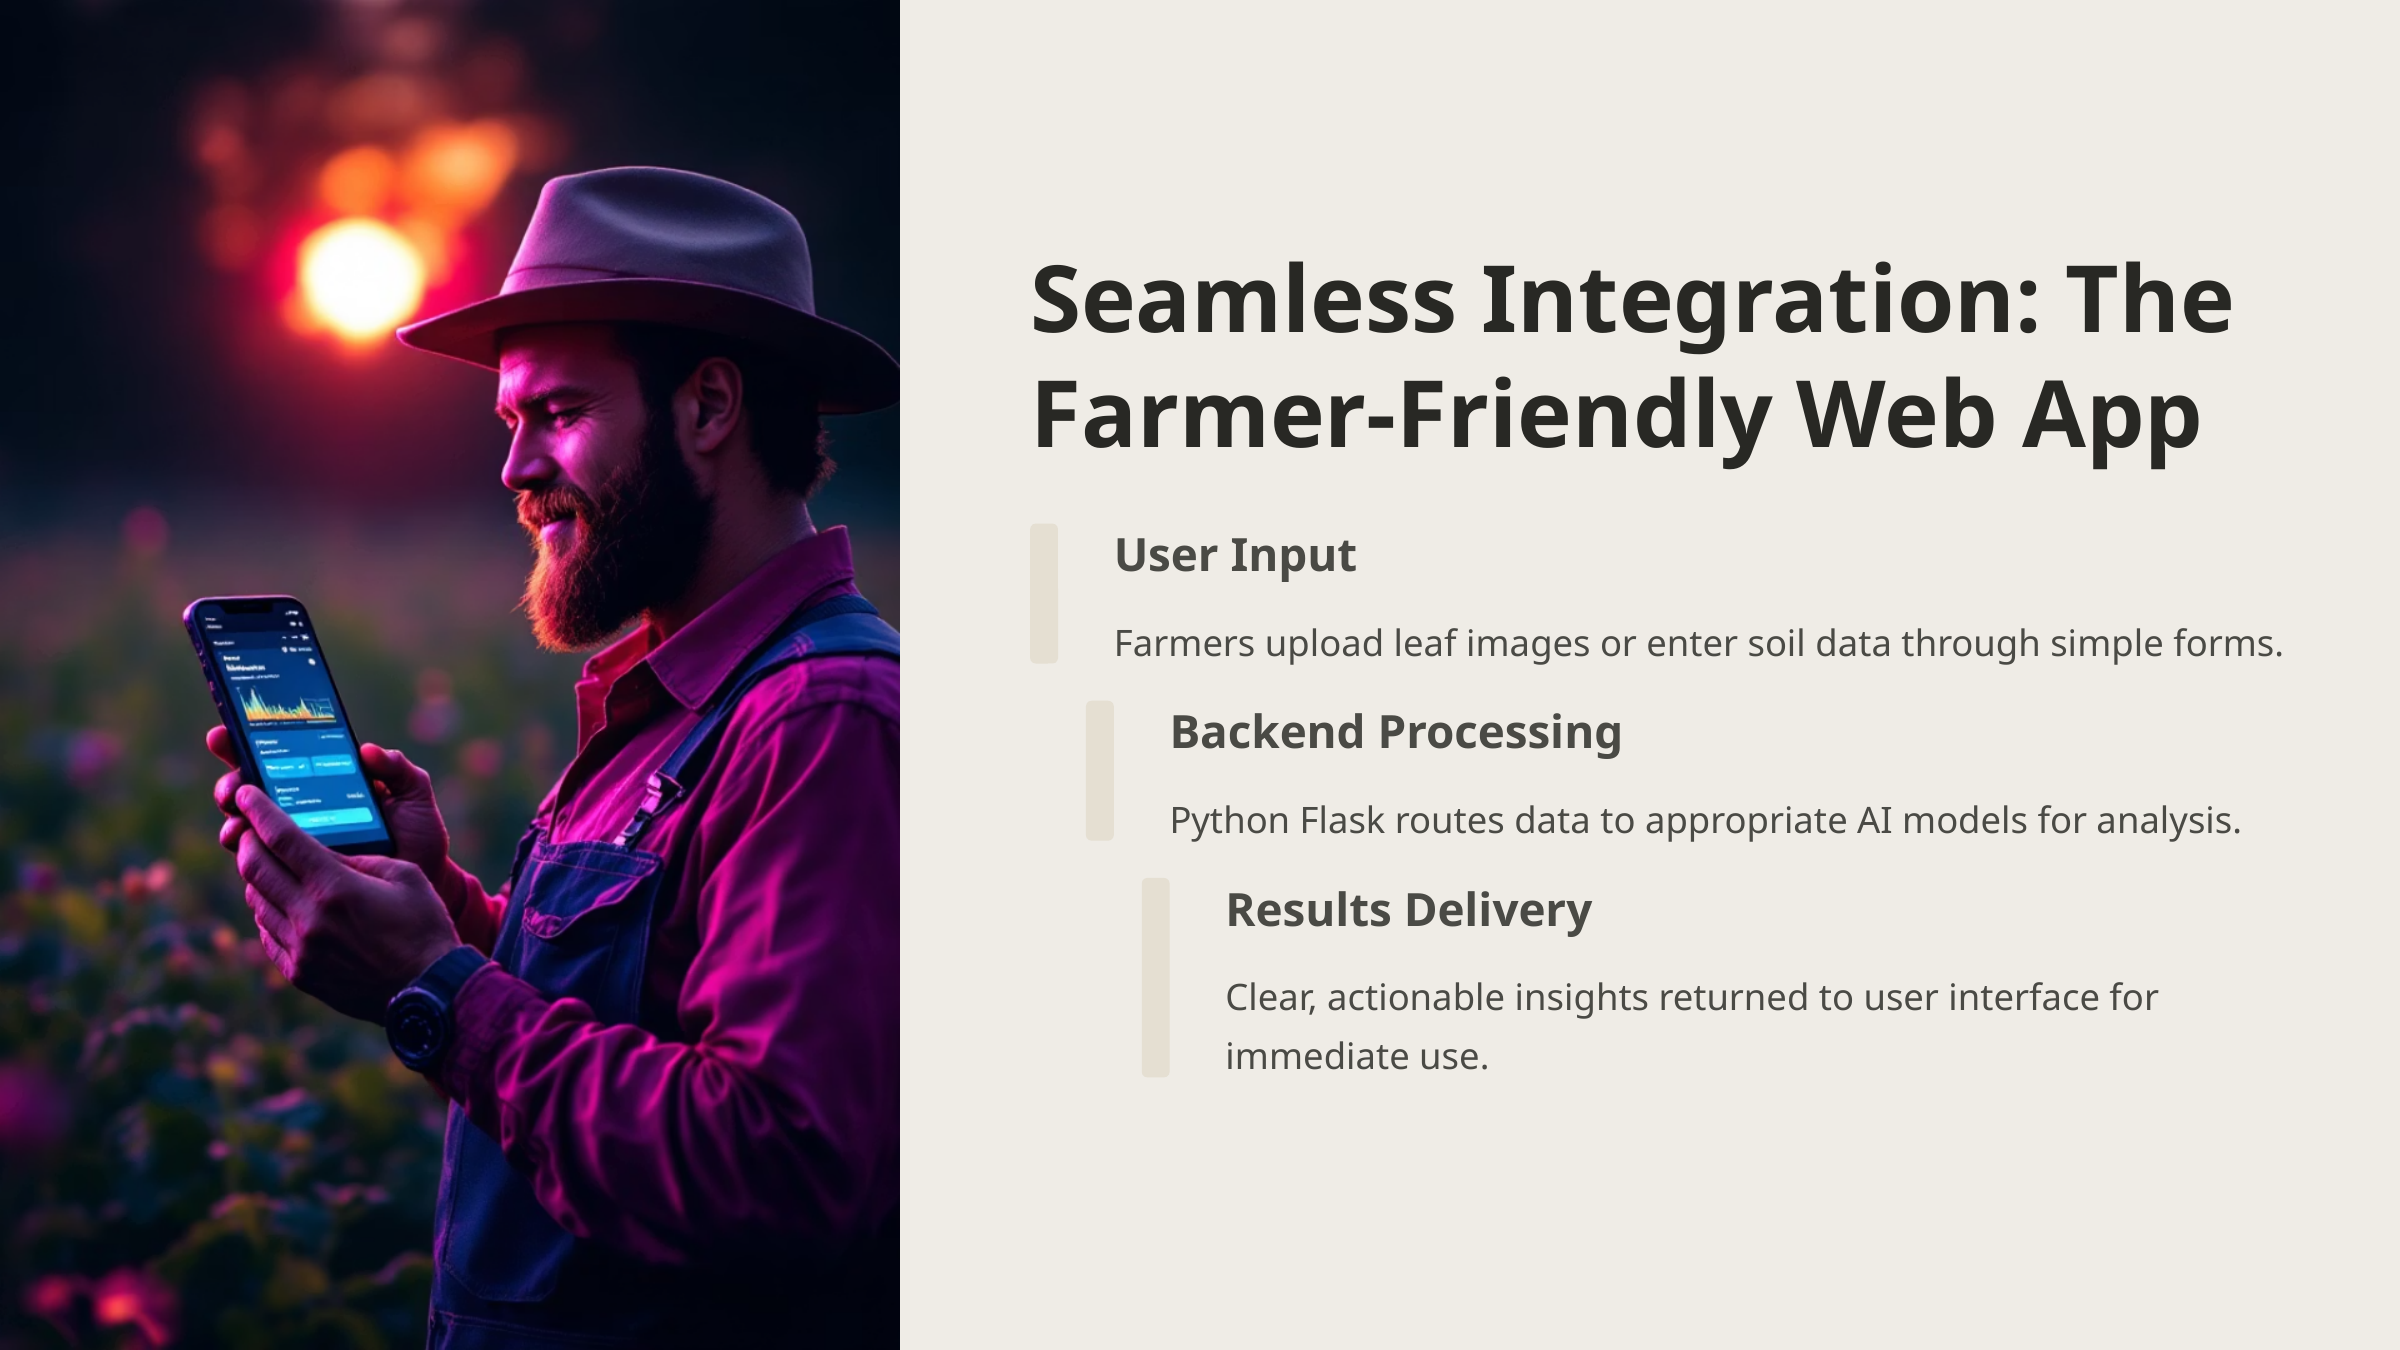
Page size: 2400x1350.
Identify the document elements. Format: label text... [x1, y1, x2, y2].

text_box Results Delivery [1225, 877, 1691, 936]
text_box Farmers upload leaf images or enter soil data through simple forms. [1113, 604, 2270, 664]
text_box User Input [1113, 523, 1579, 582]
picture [0, 0, 900, 1350]
text_box [1030, 523, 1059, 664]
text_box [1085, 700, 1114, 841]
text_box Seamless Integration: The Farmer-Friendly Web App [1030, 235, 2270, 468]
text_box Clear, actionable insights returned to user interface for immediate use. [1225, 958, 2270, 1078]
text_box Python Flask routes data to appropriate AI models for analysis. [1169, 781, 2270, 841]
text_box Backend Processing [1169, 700, 1635, 759]
text_box [1141, 877, 1170, 1078]
